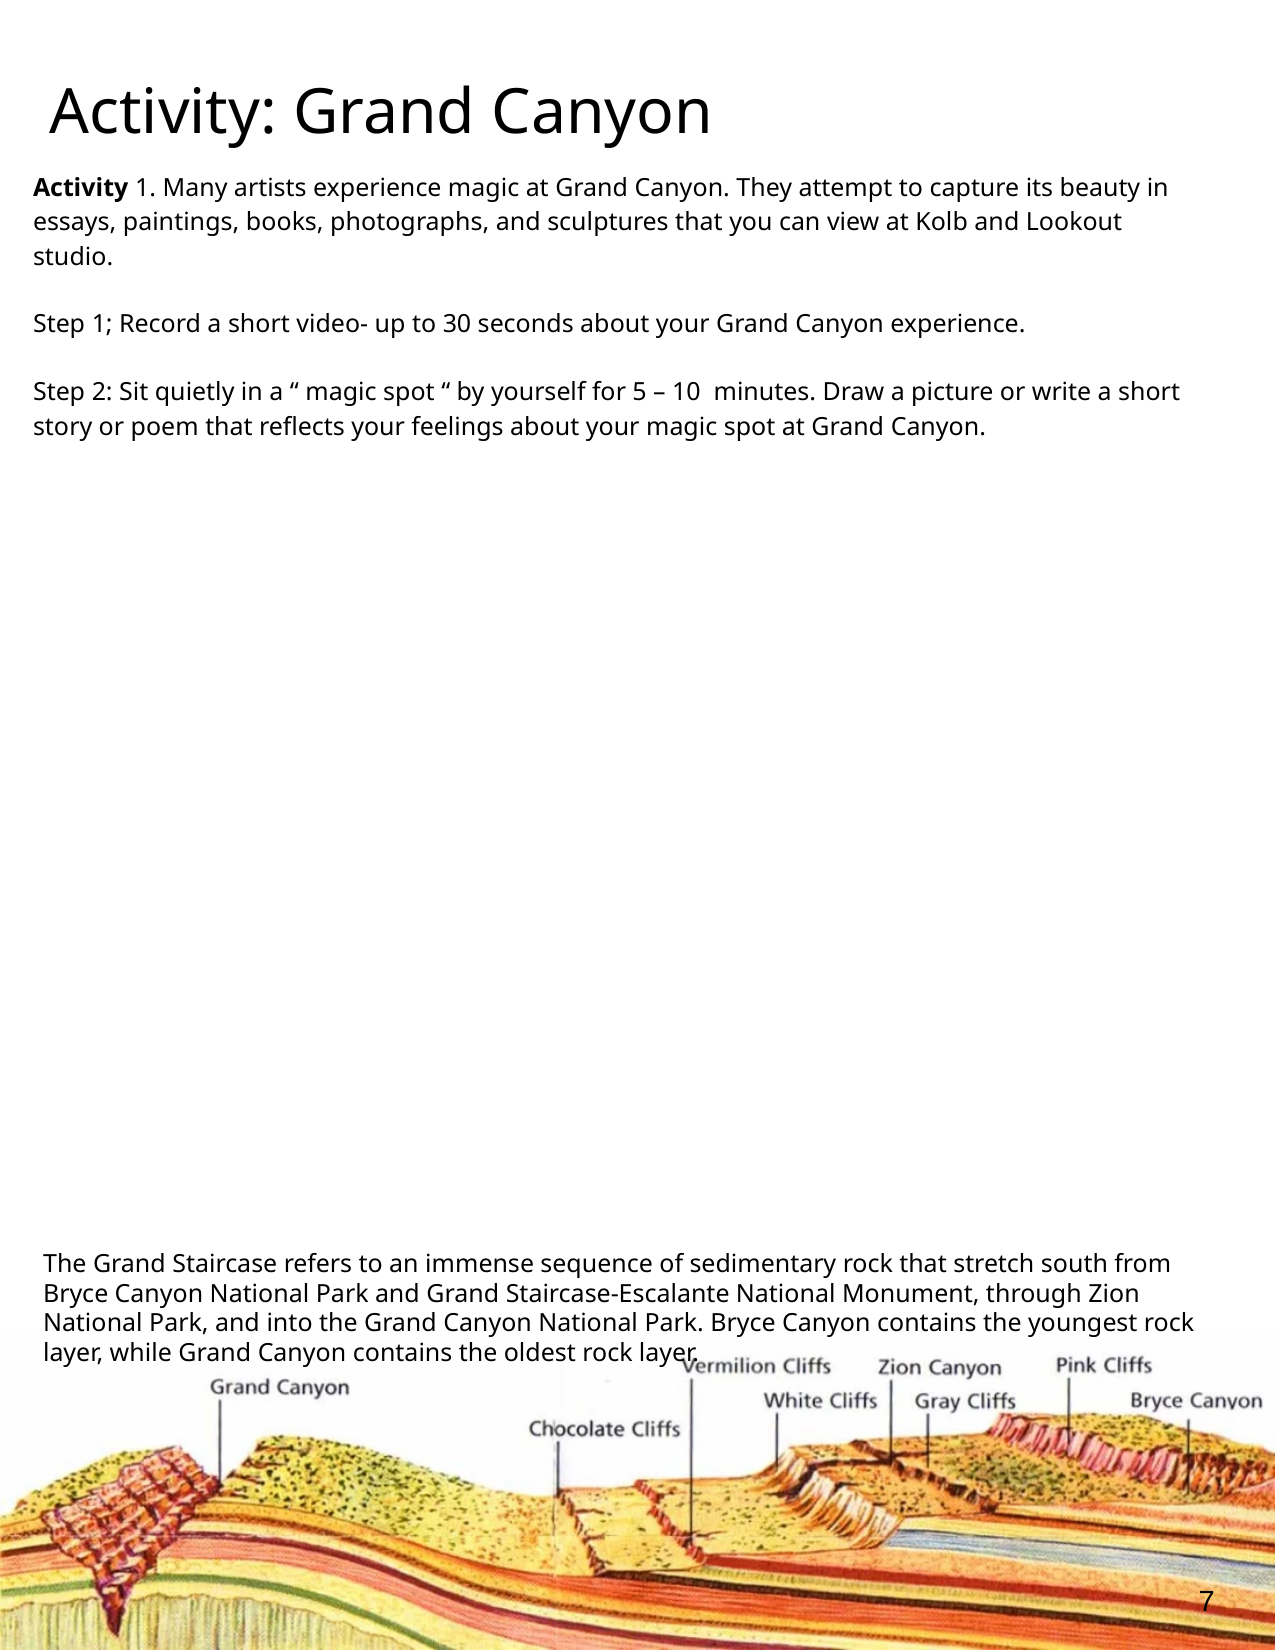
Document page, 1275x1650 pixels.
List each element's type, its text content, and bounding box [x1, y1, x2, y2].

picture [0, 1326, 1275, 1650]
title Activity: Grand Canyon [18, 55, 1207, 151]
text_box The Grand Staircase refers to an immense sequence of sedimentary rock that stretch south from Bryce Canyon National Park and Grand Staircase-Escalante National Monument, through Zion National Park, and into the Grand Canyon National Park. Bryce Canyon contains the youngest rock layer, while Grand Canyon contains the oldest rock layer. [28, 1239, 1247, 1325]
list Activity 1. Many artists experience magic at Grand Canyon. They attempt to capture its beauty in essays, paintings, books, photographs, and sculptures that you can view at Kolb and Lookout studio. Step 1; Record a short video- up to 30 seconds about your Grand Canyon experience. Step 2: Sit quietly in a “ magic spot “ by yourself for 5 – 10 minutes. Draw a picture or write a short story or poem that reflects your feelings about your magic spot at Grand Canyon. [18, 151, 1207, 475]
